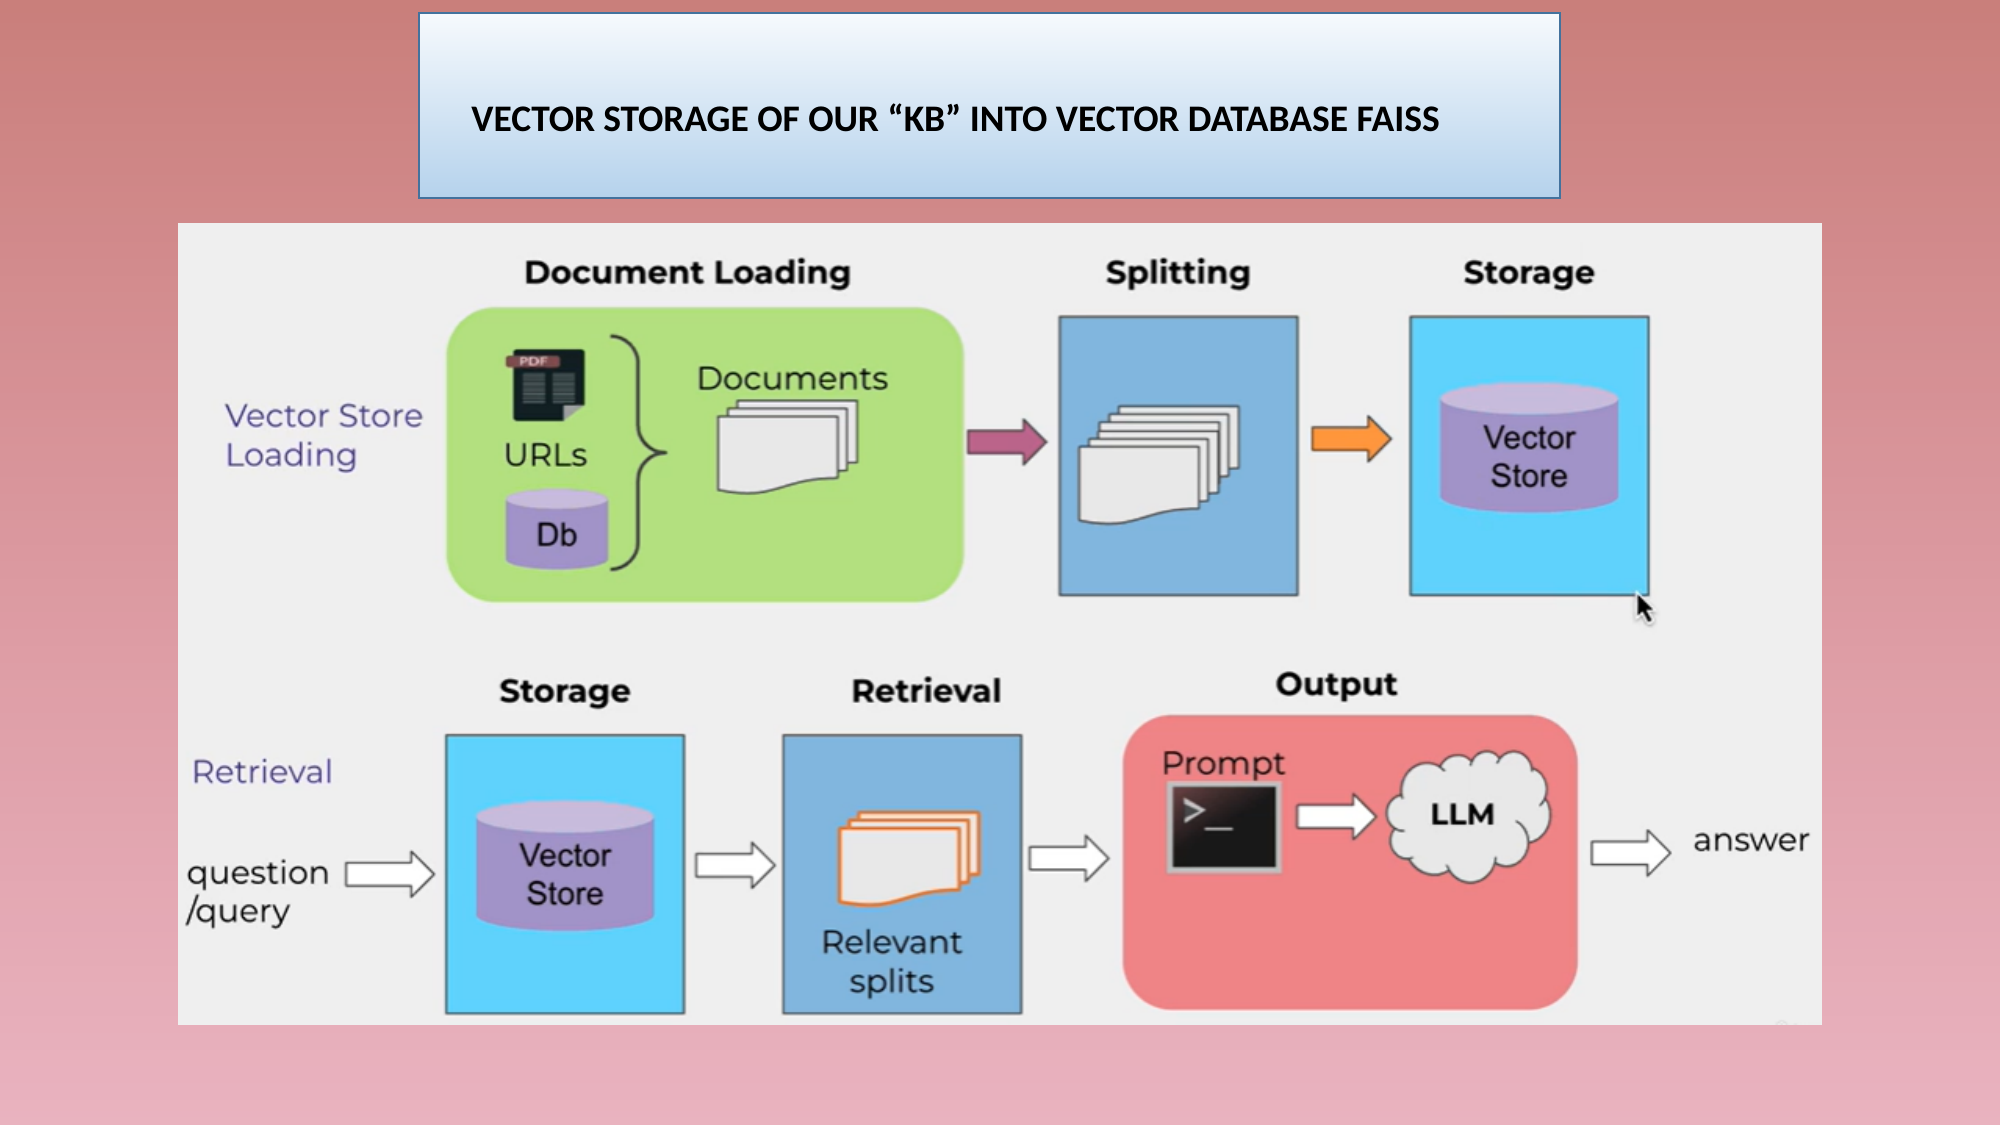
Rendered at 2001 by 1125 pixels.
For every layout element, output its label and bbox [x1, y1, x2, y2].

text_box [0, 0, 2000, 1125]
text_box [419, 12, 1561, 199]
picture [178, 223, 1822, 1025]
